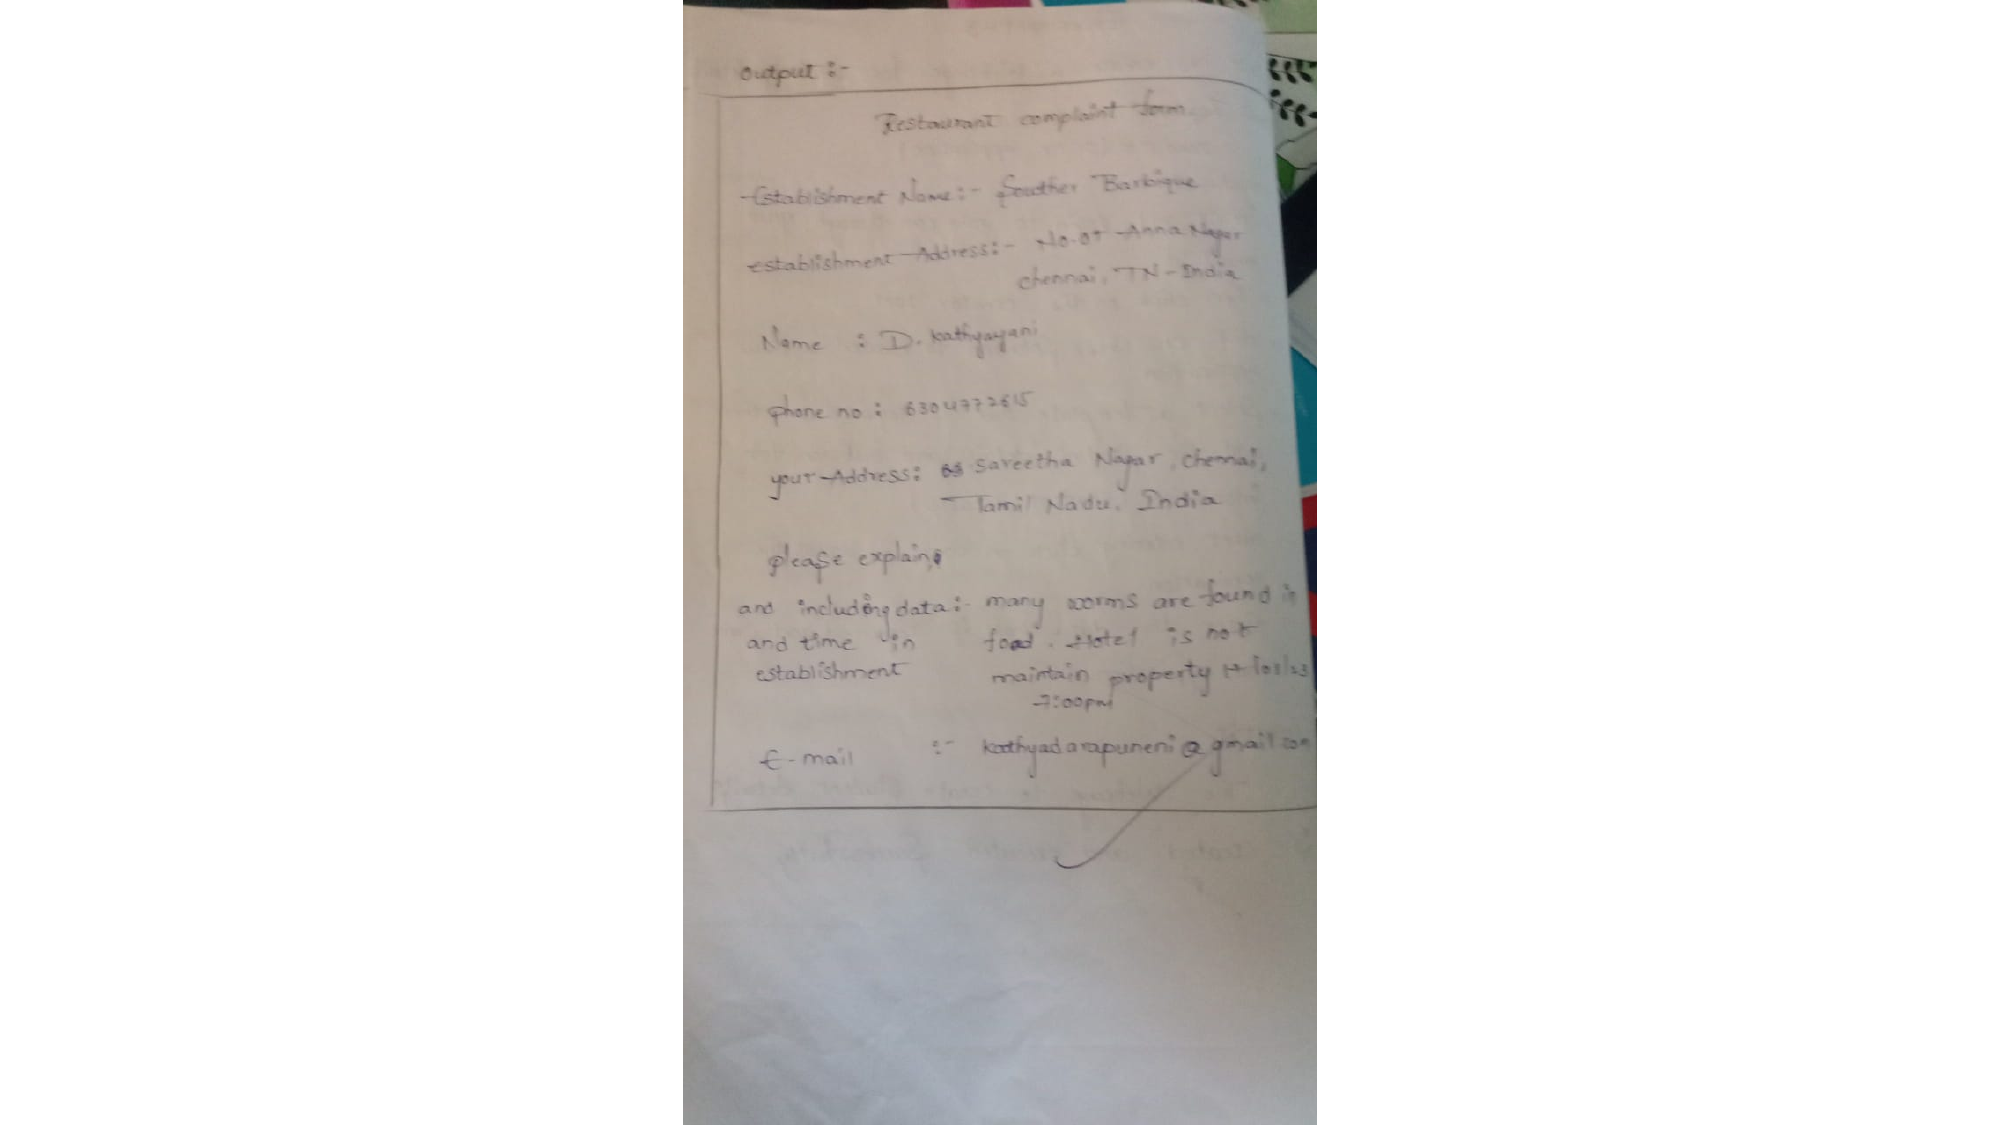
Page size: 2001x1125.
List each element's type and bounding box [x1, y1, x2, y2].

picture [683, 0, 1317, 1125]
